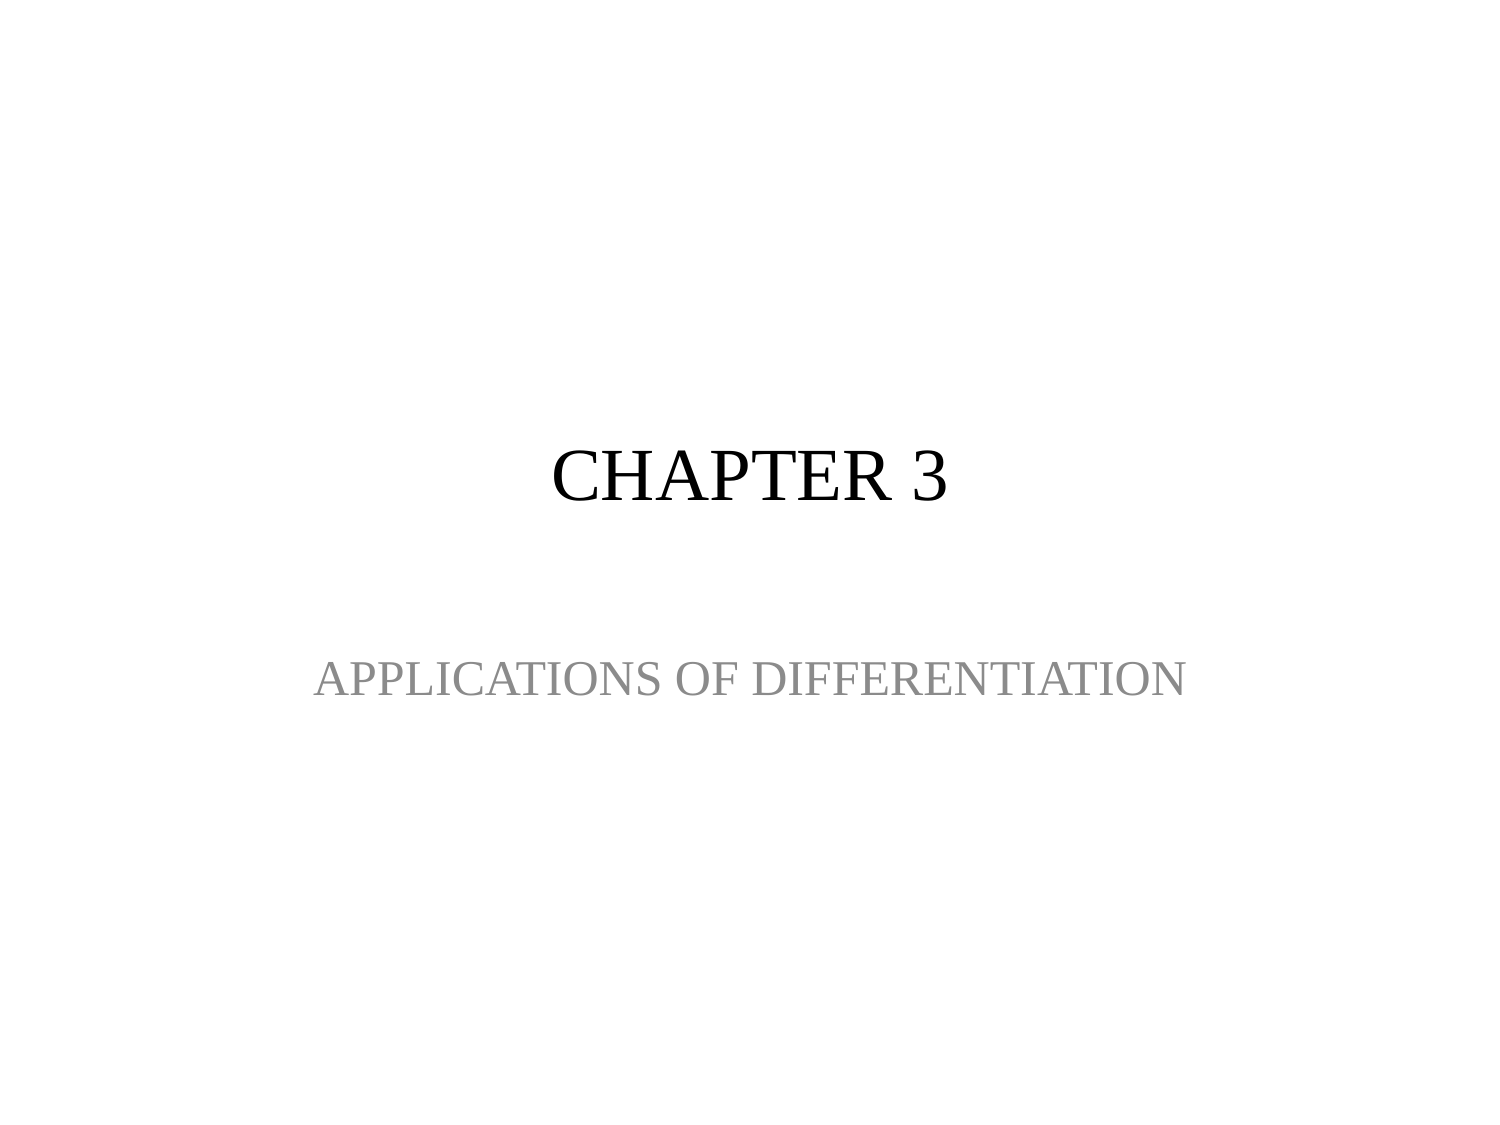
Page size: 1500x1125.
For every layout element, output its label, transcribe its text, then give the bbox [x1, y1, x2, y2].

title CHAPTER 3 [112, 349, 1388, 591]
subtitle APPLICATIONS OF DIFFERENTIATION [225, 637, 1275, 925]
